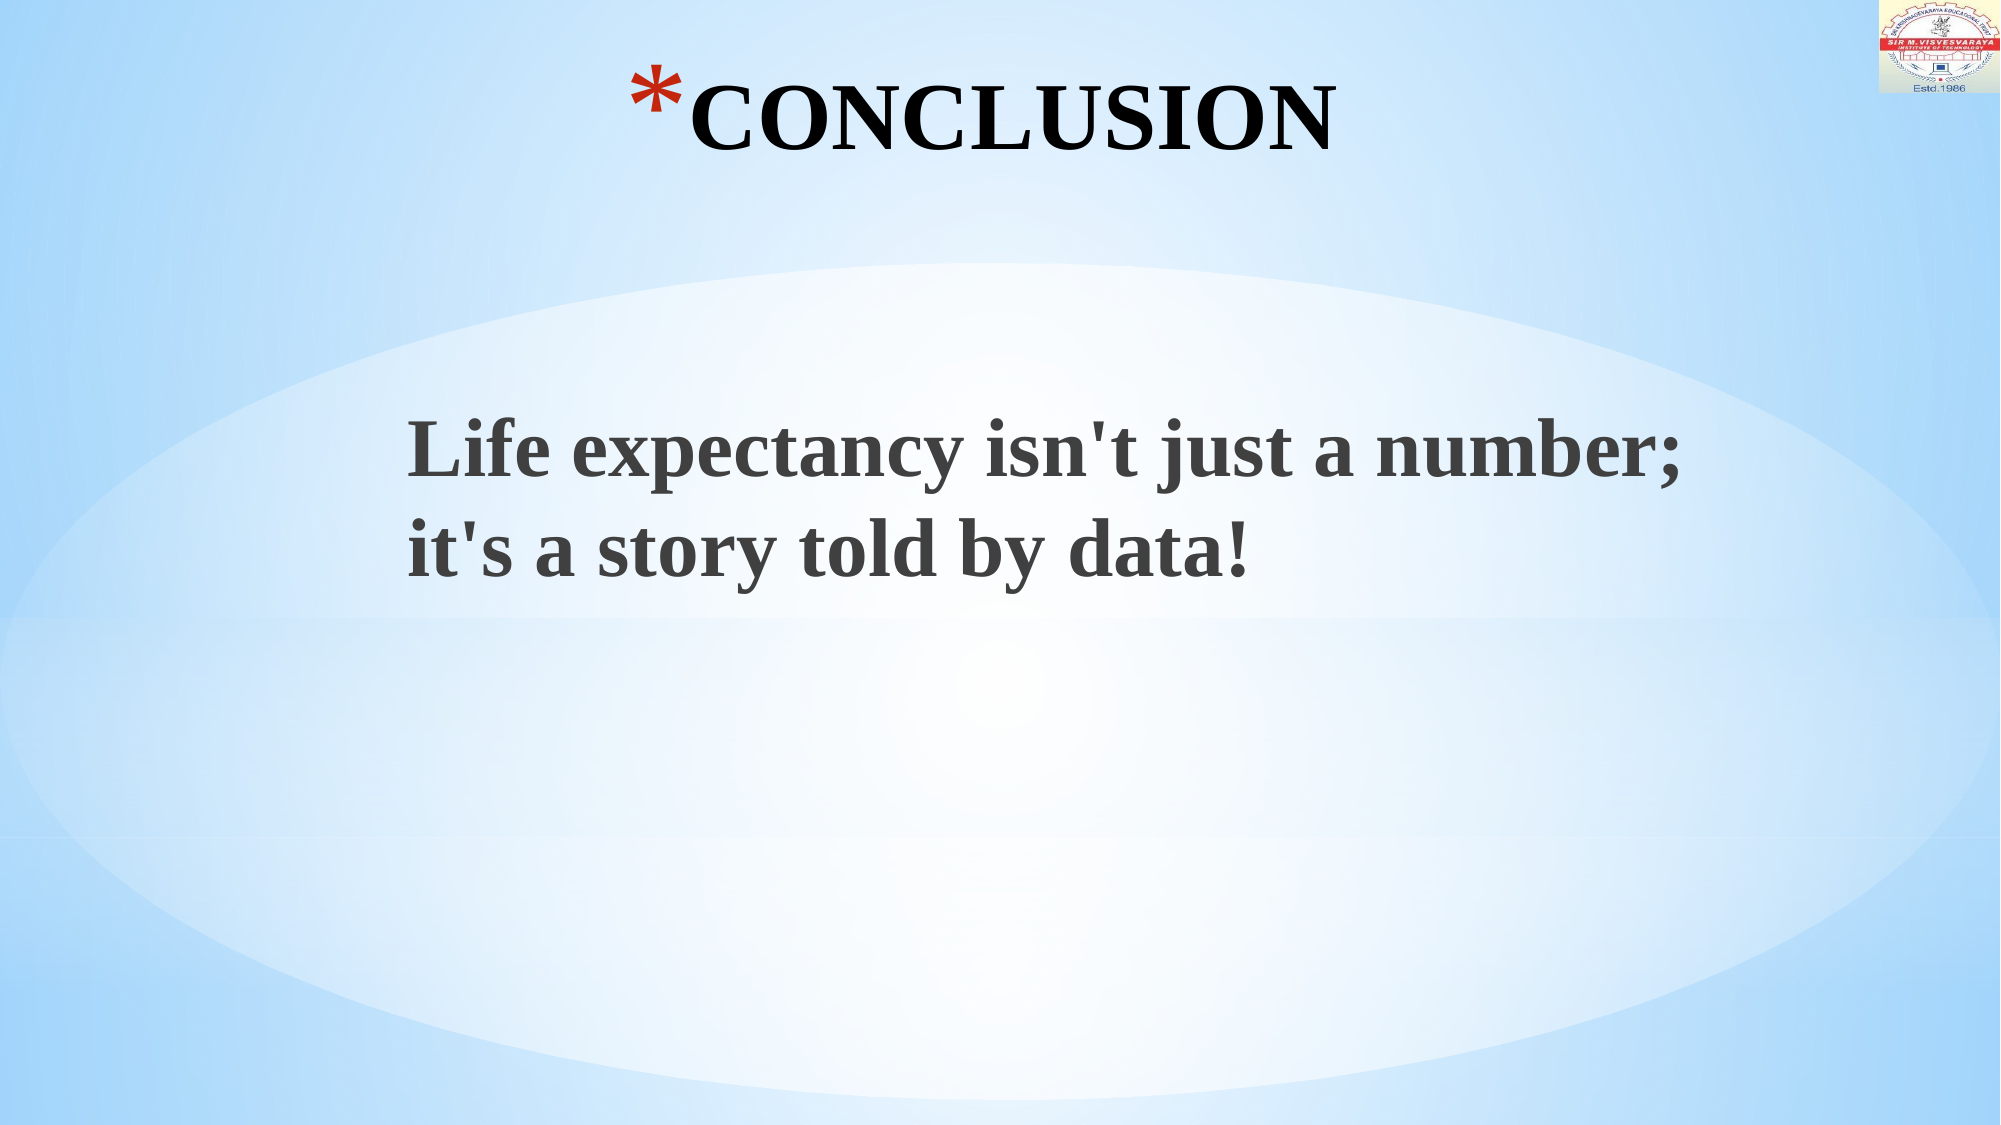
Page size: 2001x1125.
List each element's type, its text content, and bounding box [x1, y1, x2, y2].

title CONCLUSION [269, 46, 1695, 234]
picture [1879, 0, 2000, 93]
list Life expectancy isn't just a number; it's a story told by data! [369, 385, 1756, 956]
